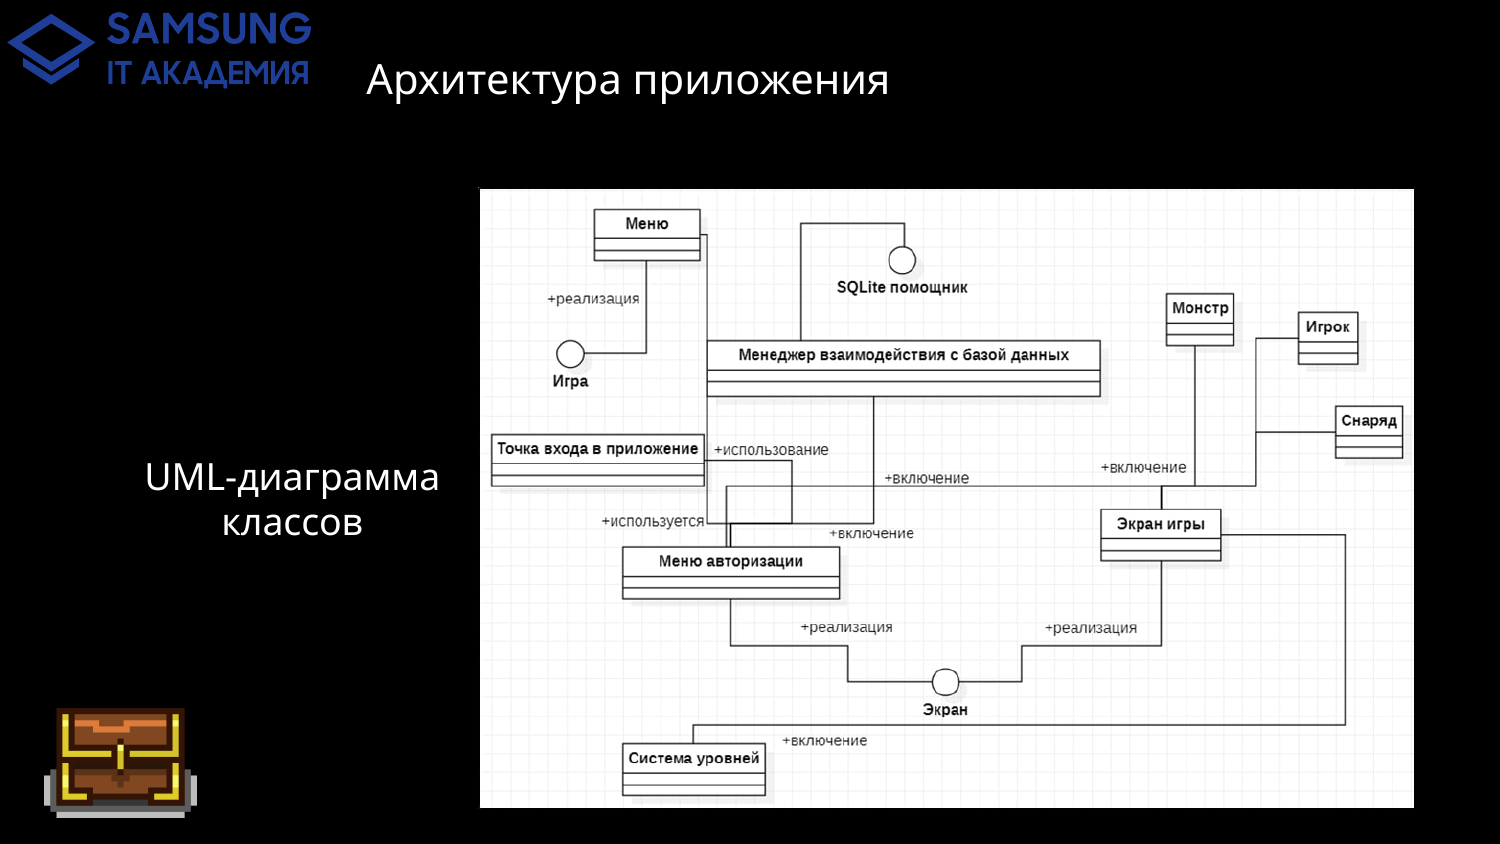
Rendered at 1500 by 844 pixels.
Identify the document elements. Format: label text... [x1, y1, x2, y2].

picture [43, 707, 198, 819]
picture [4, 8, 314, 92]
text_box UML-диаграмма классов [85, 445, 473, 551]
picture [478, 187, 1416, 810]
text_box Архитектура приложения [351, 0, 1469, 156]
